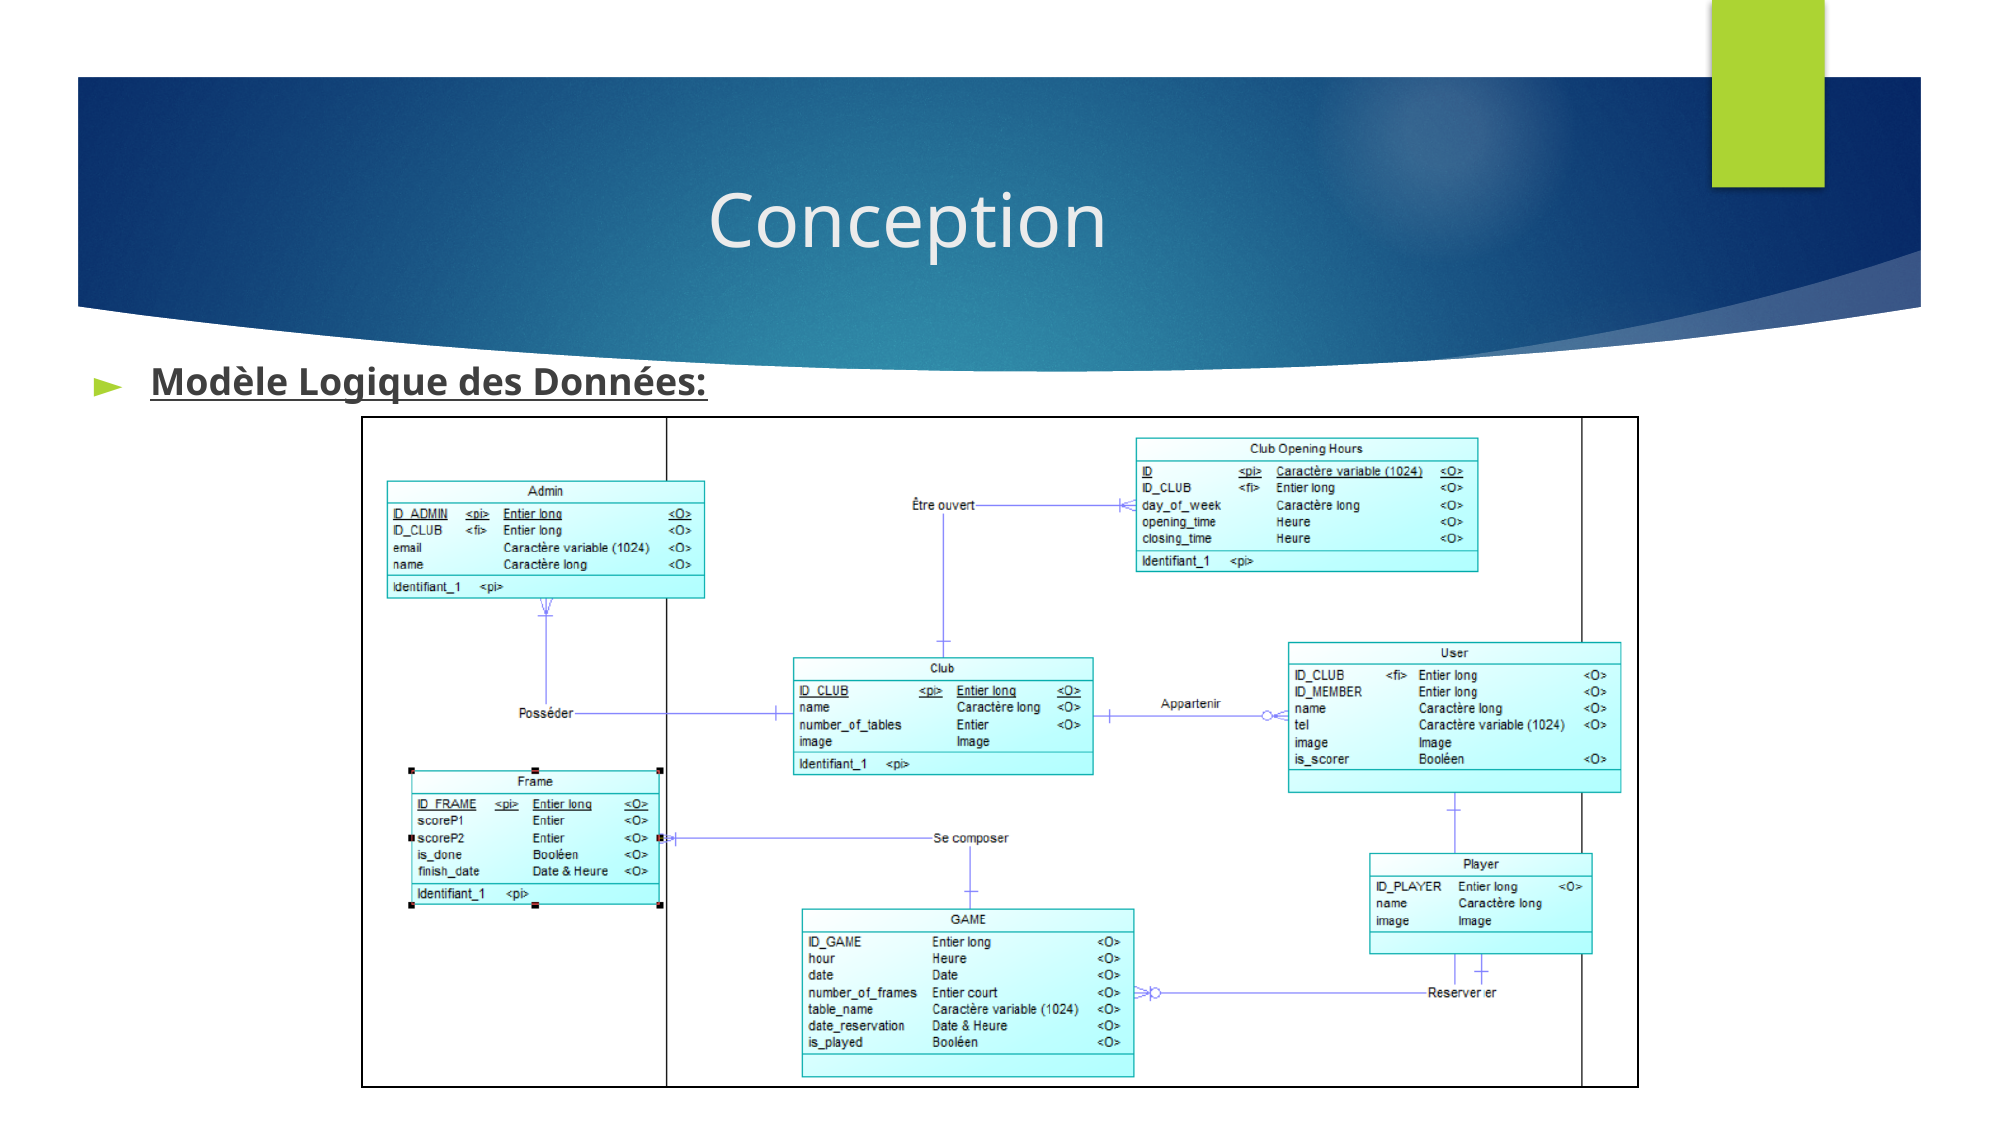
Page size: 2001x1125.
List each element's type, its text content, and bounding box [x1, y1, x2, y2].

picture [79, 78, 1920, 350]
list Modèle Logique des Données: [78, 350, 1872, 1111]
title Conception [189, 159, 1627, 276]
picture [362, 418, 1638, 1086]
